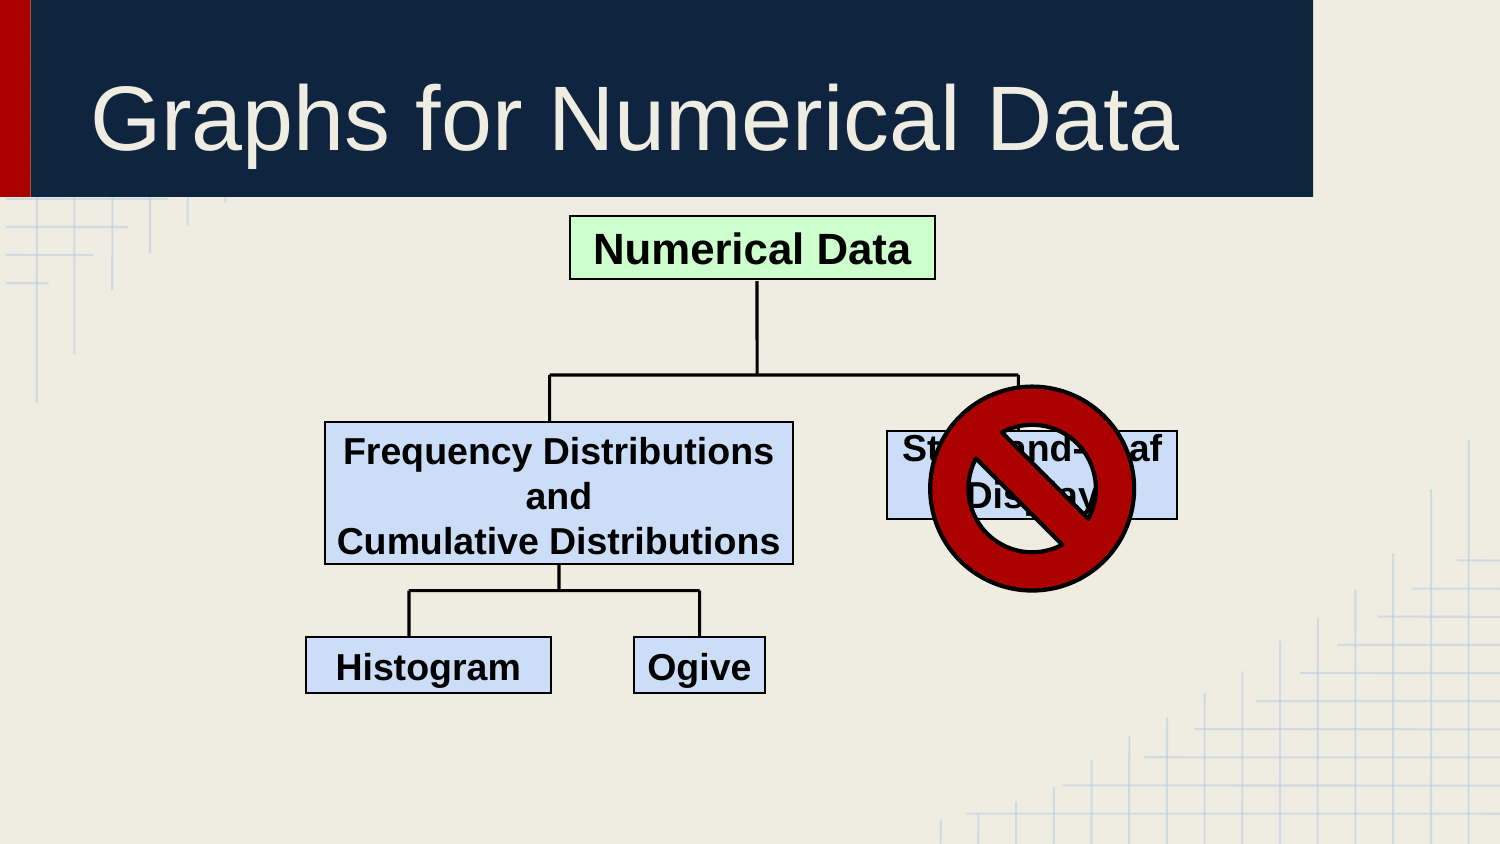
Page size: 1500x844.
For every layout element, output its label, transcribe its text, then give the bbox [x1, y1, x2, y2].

text_box Histogram [305, 637, 551, 694]
text_box Numerical Data [569, 215, 935, 280]
text_box Stem-and-Leaf Display [1007, 431, 1093, 514]
text_box Stem-and-Leaf Display [971, 464, 1033, 520]
title Graphs for Numerical Data [75, 16, 1276, 183]
text_box [928, 384, 1137, 593]
text_box [288, 224, 1275, 304]
text_box Stem-and-Leaf Display [1120, 431, 1178, 520]
text_box Ogive [633, 637, 765, 694]
text_box Stem-and-Leaf Display [887, 431, 944, 520]
text_box Frequency Distributions and Cumulative Distributions [324, 421, 794, 565]
